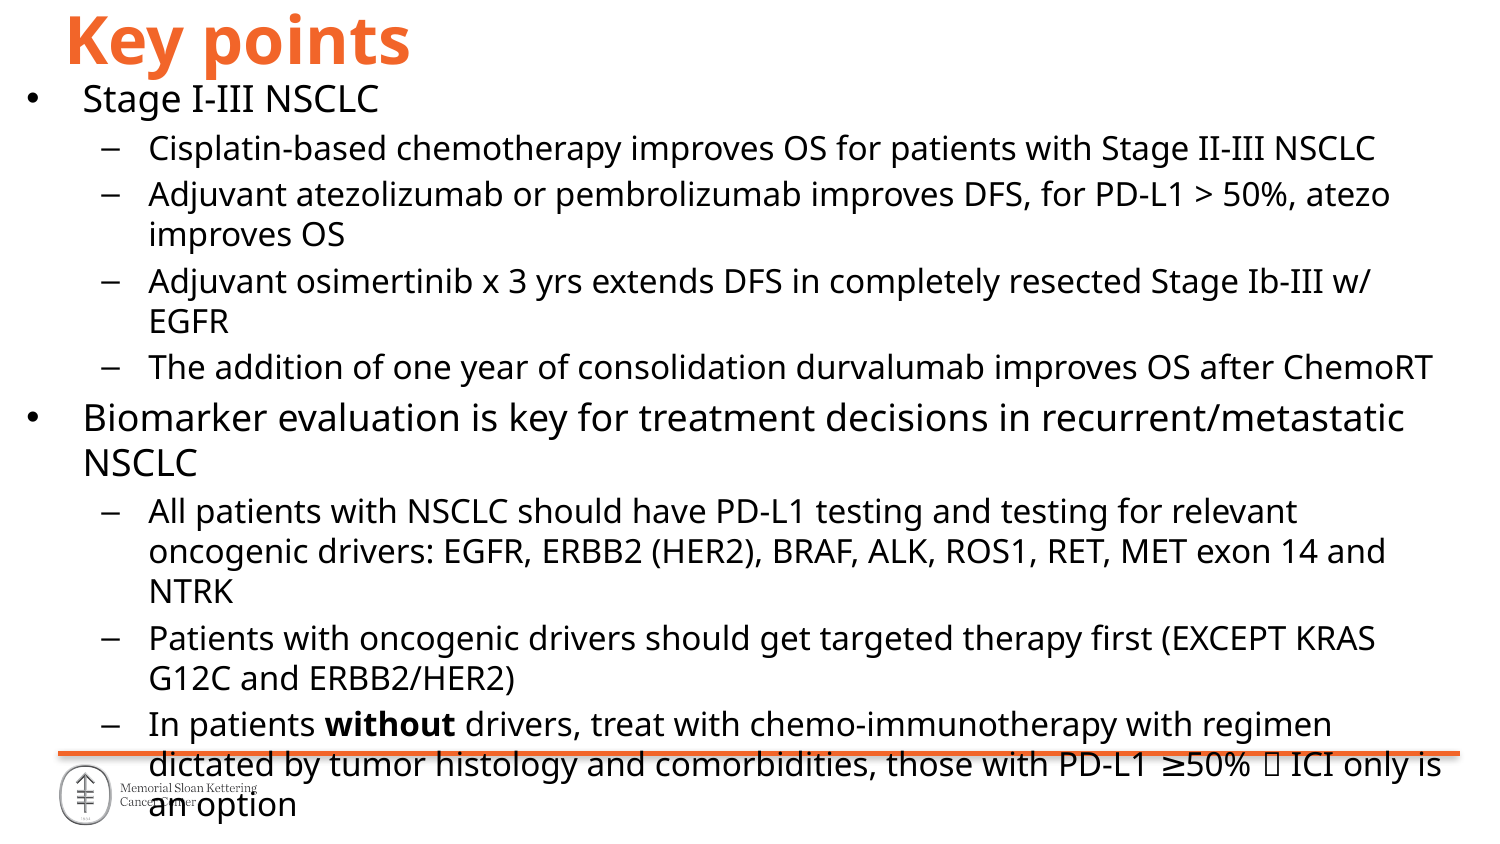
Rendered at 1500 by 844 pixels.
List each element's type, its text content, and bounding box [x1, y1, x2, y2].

list Stage I-III NSCLC Cisplatin-based chemotherapy improves OS for patients with Stage II-III NSCLC Adjuvant atezolizumab or pembrolizumab improves DFS, for PD-L1 > 50%, atezo improves OS Adjuvant osimertinib x 3 yrs extends DFS in completely resected Stage Ib-III w/ EGFR The addition of one year of consolidation durvalumab improves OS after ChemoRT Biomarker evaluation is key for treatment decisions in recurrent/metastatic NSCLC All patients with NSCLC should have PD-L1 testing and testing for relevant oncogenic drivers: EGFR, ERBB2 (HER2), BRAF, ALK, ROS1, RET, MET exon 14 and NTRK Patients with oncogenic drivers should get targeted therapy first (EXCEPT KRAS G12C and ERBB2/HER2) In patients without drivers, treat with chemo-immunotherapy with regimen dictated by tumor histology and comorbidities, those with PD-L1 ≥50%  ICI only is an option [11, 67, 1473, 703]
picture [58, 763, 258, 826]
title Key points [49, 0, 1451, 67]
